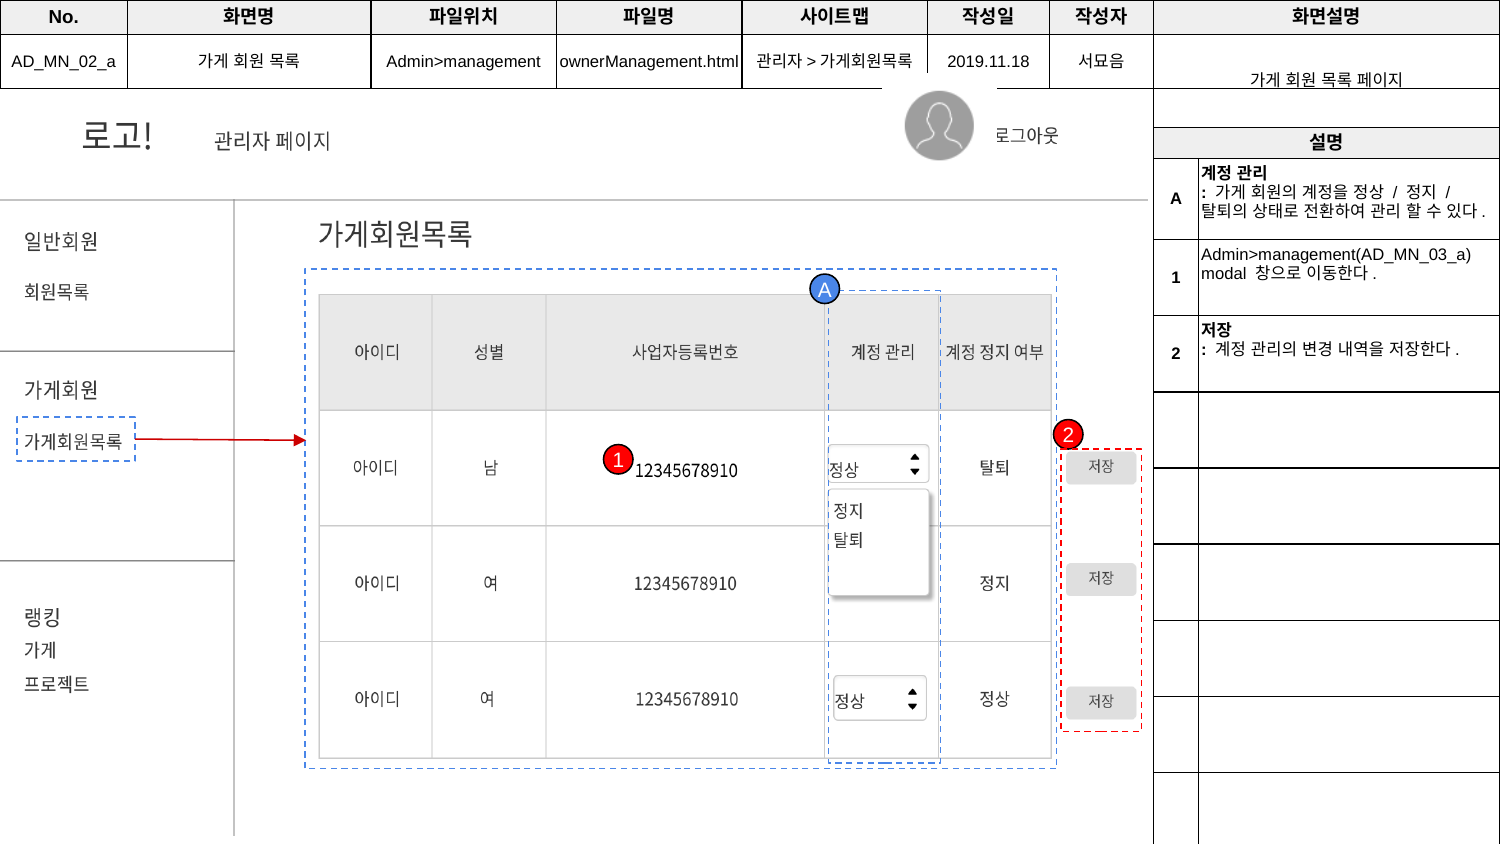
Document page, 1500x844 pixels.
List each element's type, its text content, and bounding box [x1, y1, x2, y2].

table_cell A [1154, 159, 1198, 239]
table_cell 설명 [1154, 128, 1499, 158]
table_cell 저장 : 계정 관리의 변경 내역을 저장한다. [1199, 316, 1499, 391]
table_cell ownerManagement.html [557, 35, 741, 73]
table_cell AD_MN_02_a [1, 35, 127, 74]
table_cell [1154, 773, 1198, 844]
table_cell [1199, 621, 1499, 696]
table_cell [1199, 545, 1499, 620]
table_cell [1154, 469, 1198, 543]
table_cell [1199, 773, 1499, 844]
table_cell 서묘음 [1050, 35, 1153, 81]
table_cell [1199, 469, 1499, 543]
table_header 파일명 [557, 1, 741, 34]
table_cell [1154, 697, 1198, 772]
table_cell 계정 관리 : 가게 회원의 계정을 정상 / 정지 / 탈퇴의 상태로 전환하여 관리 할 수 있다. [1199, 159, 1499, 239]
table_cell 2019.11.18 [928, 35, 1049, 73]
table_cell 2 [1154, 316, 1198, 391]
table_cell [1199, 697, 1499, 772]
table_header 작성일 [928, 1, 1049, 34]
table_cell 가게 회원 목록 [128, 35, 370, 73]
table_header 화면설명 [1154, 1, 1499, 34]
table_cell [1154, 621, 1198, 696]
table_header 작성자 [1050, 1, 1153, 34]
table_cell [1199, 393, 1499, 467]
table_header 파일위치 [372, 1, 556, 34]
table_cell 관리자>가게회원목록 [743, 35, 927, 73]
table_header 가게 회원 목록 페이지 [1154, 35, 1499, 127]
table_cell 1 [1154, 240, 1198, 315]
table_header 화면명 [128, 1, 370, 34]
picture [0, 73, 1149, 836]
table_cell [1154, 545, 1198, 620]
table_header No. [1, 1, 127, 34]
table_cell Admin>management(AD_MN_03_a) modal 창으로 이동한다. [1199, 240, 1499, 315]
table_cell Admin>management [372, 35, 556, 73]
table_cell [1154, 393, 1198, 467]
table_header 사이트맵 [743, 1, 927, 34]
